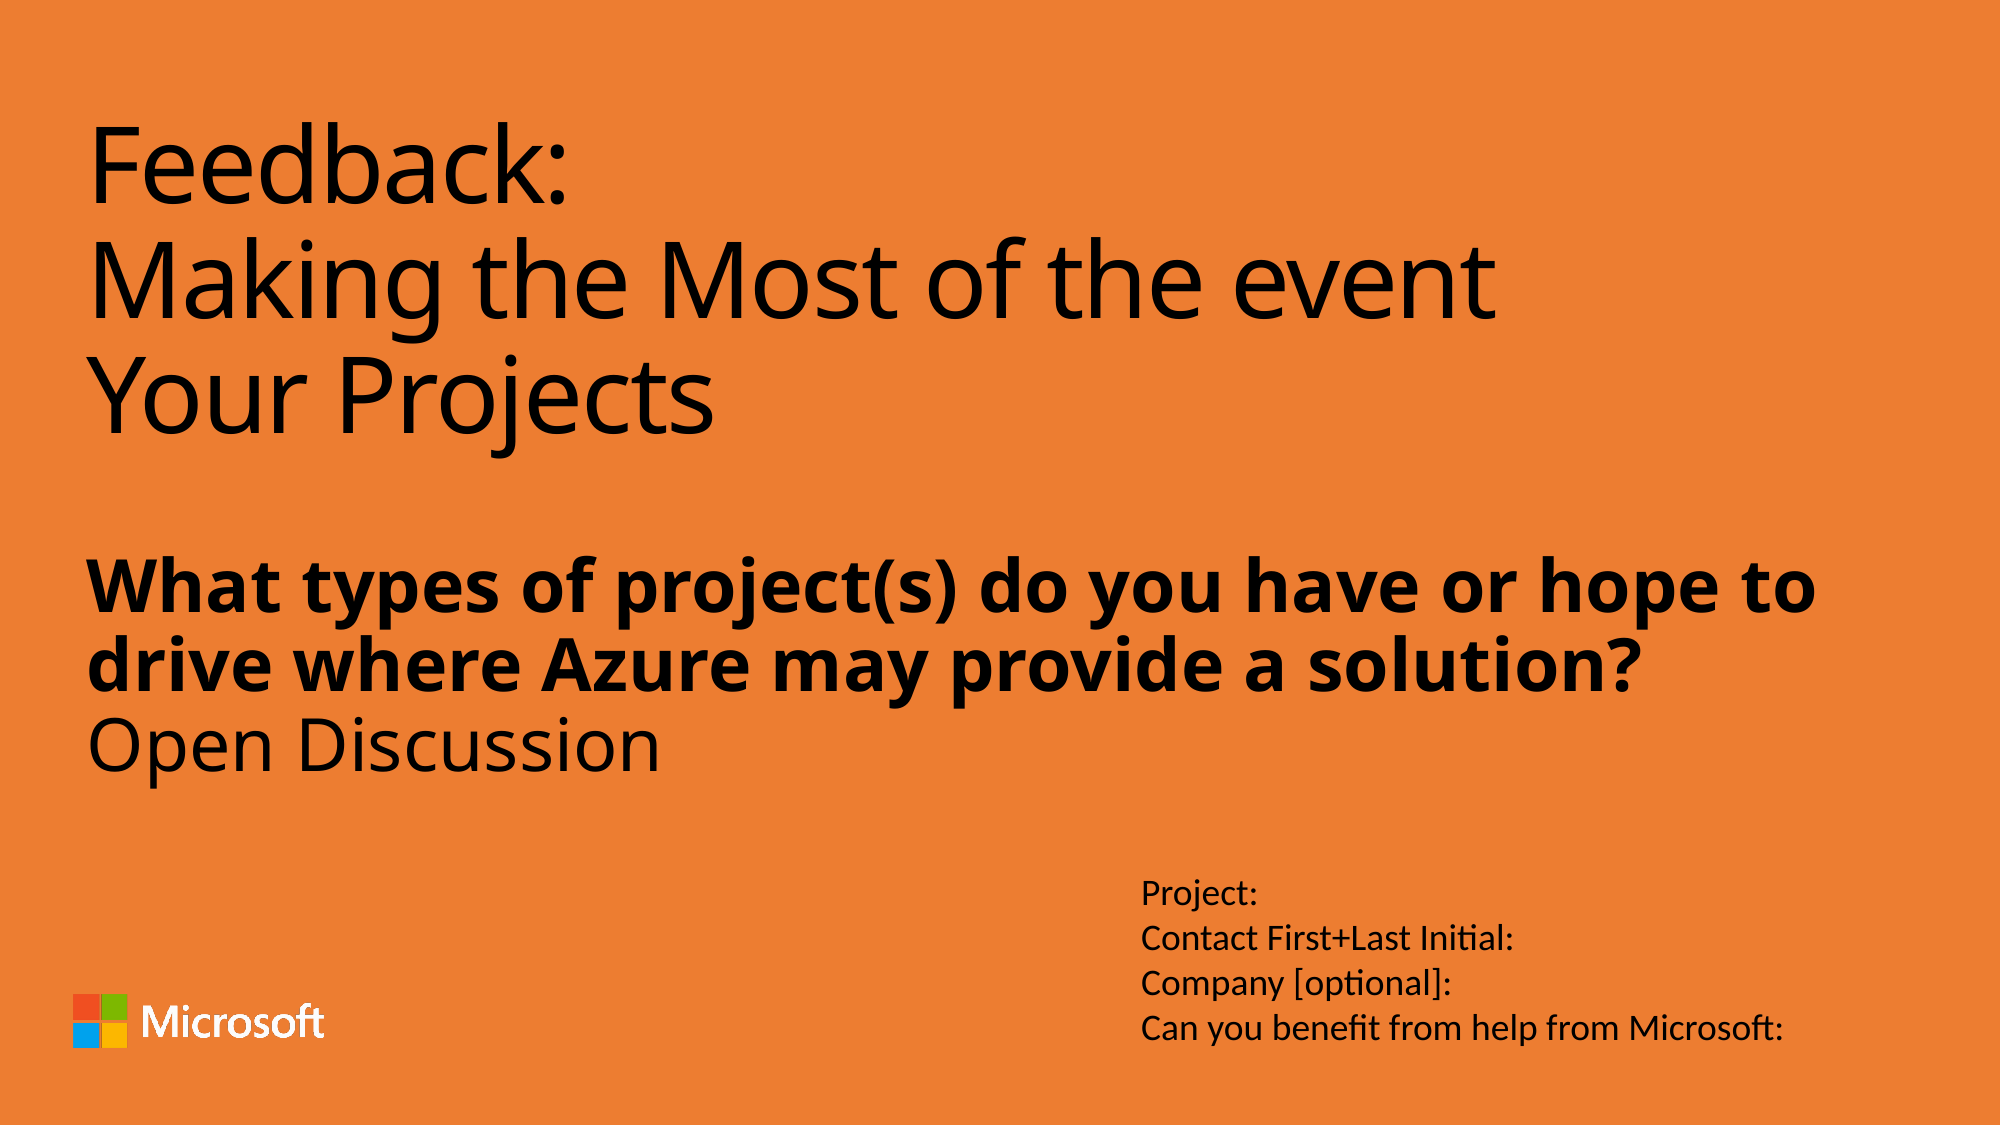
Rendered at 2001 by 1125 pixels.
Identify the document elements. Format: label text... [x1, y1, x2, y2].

text_box Project: Contact First+Last Initial: Company [optional]: Can you benefit from help from Microsoft: [1126, 861, 1858, 1056]
picture [73, 994, 324, 1048]
list What types of project(s) do you have or hope to drive where Azure may provide a solution? Open Discussion [62, 530, 1930, 810]
title Feedback: Making the Most of the event Your Projects [62, 97, 1681, 480]
